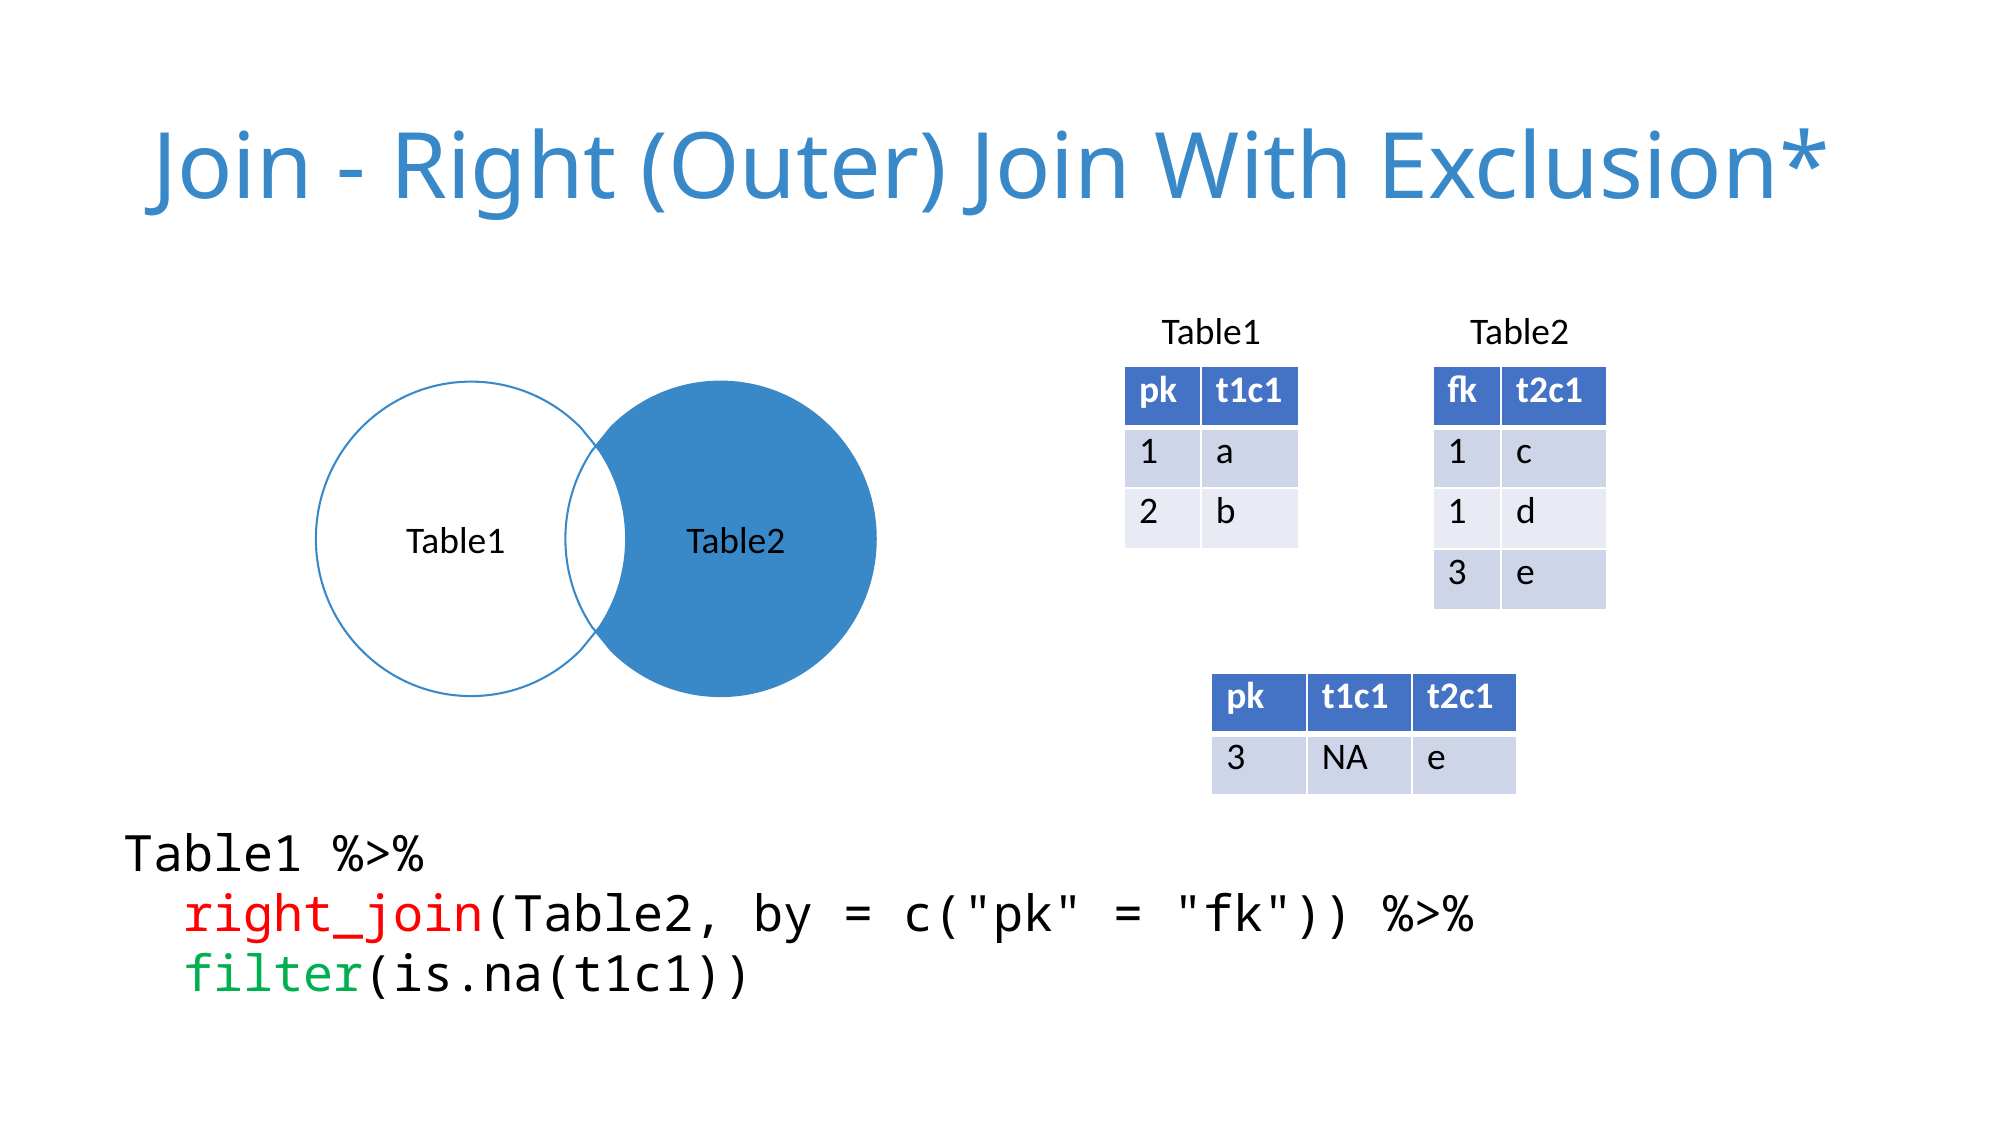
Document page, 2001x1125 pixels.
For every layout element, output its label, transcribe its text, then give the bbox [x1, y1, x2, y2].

table_cell 1 [1125, 430, 1200, 487]
table_header fk [1434, 367, 1500, 425]
table_cell NA [1308, 737, 1411, 794]
table_header t2c1 [1502, 367, 1606, 425]
table_cell b [1202, 489, 1298, 548]
table_header t1c1 [1308, 674, 1411, 731]
table_cell e [1413, 737, 1516, 794]
table_cell c [1502, 430, 1606, 487]
table_cell 1 [1434, 430, 1500, 487]
title Join - Right (Outer) Join With Exclusion* [137, 59, 1863, 278]
table_cell d [1502, 489, 1606, 548]
table_cell e [1502, 550, 1606, 609]
table_cell a [1202, 430, 1298, 487]
table_cell 1 [1434, 489, 1500, 548]
text_box Table1 [1146, 299, 1276, 360]
text_box Table2 [1455, 299, 1585, 360]
table_header pk [1212, 674, 1306, 731]
table_cell 3 [1212, 737, 1306, 794]
table_header t1c1 [1202, 367, 1298, 425]
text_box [315, 381, 876, 697]
table_cell 3 [1434, 550, 1500, 609]
table_header pk [1125, 367, 1200, 425]
text_box Table1 %>% right_join(Table2, by = c("pk" = "fk")) %>% filter(is.na(t1c1)) [108, 813, 1488, 1009]
table_header t2c1 [1413, 674, 1516, 731]
table_cell 2 [1125, 489, 1200, 548]
